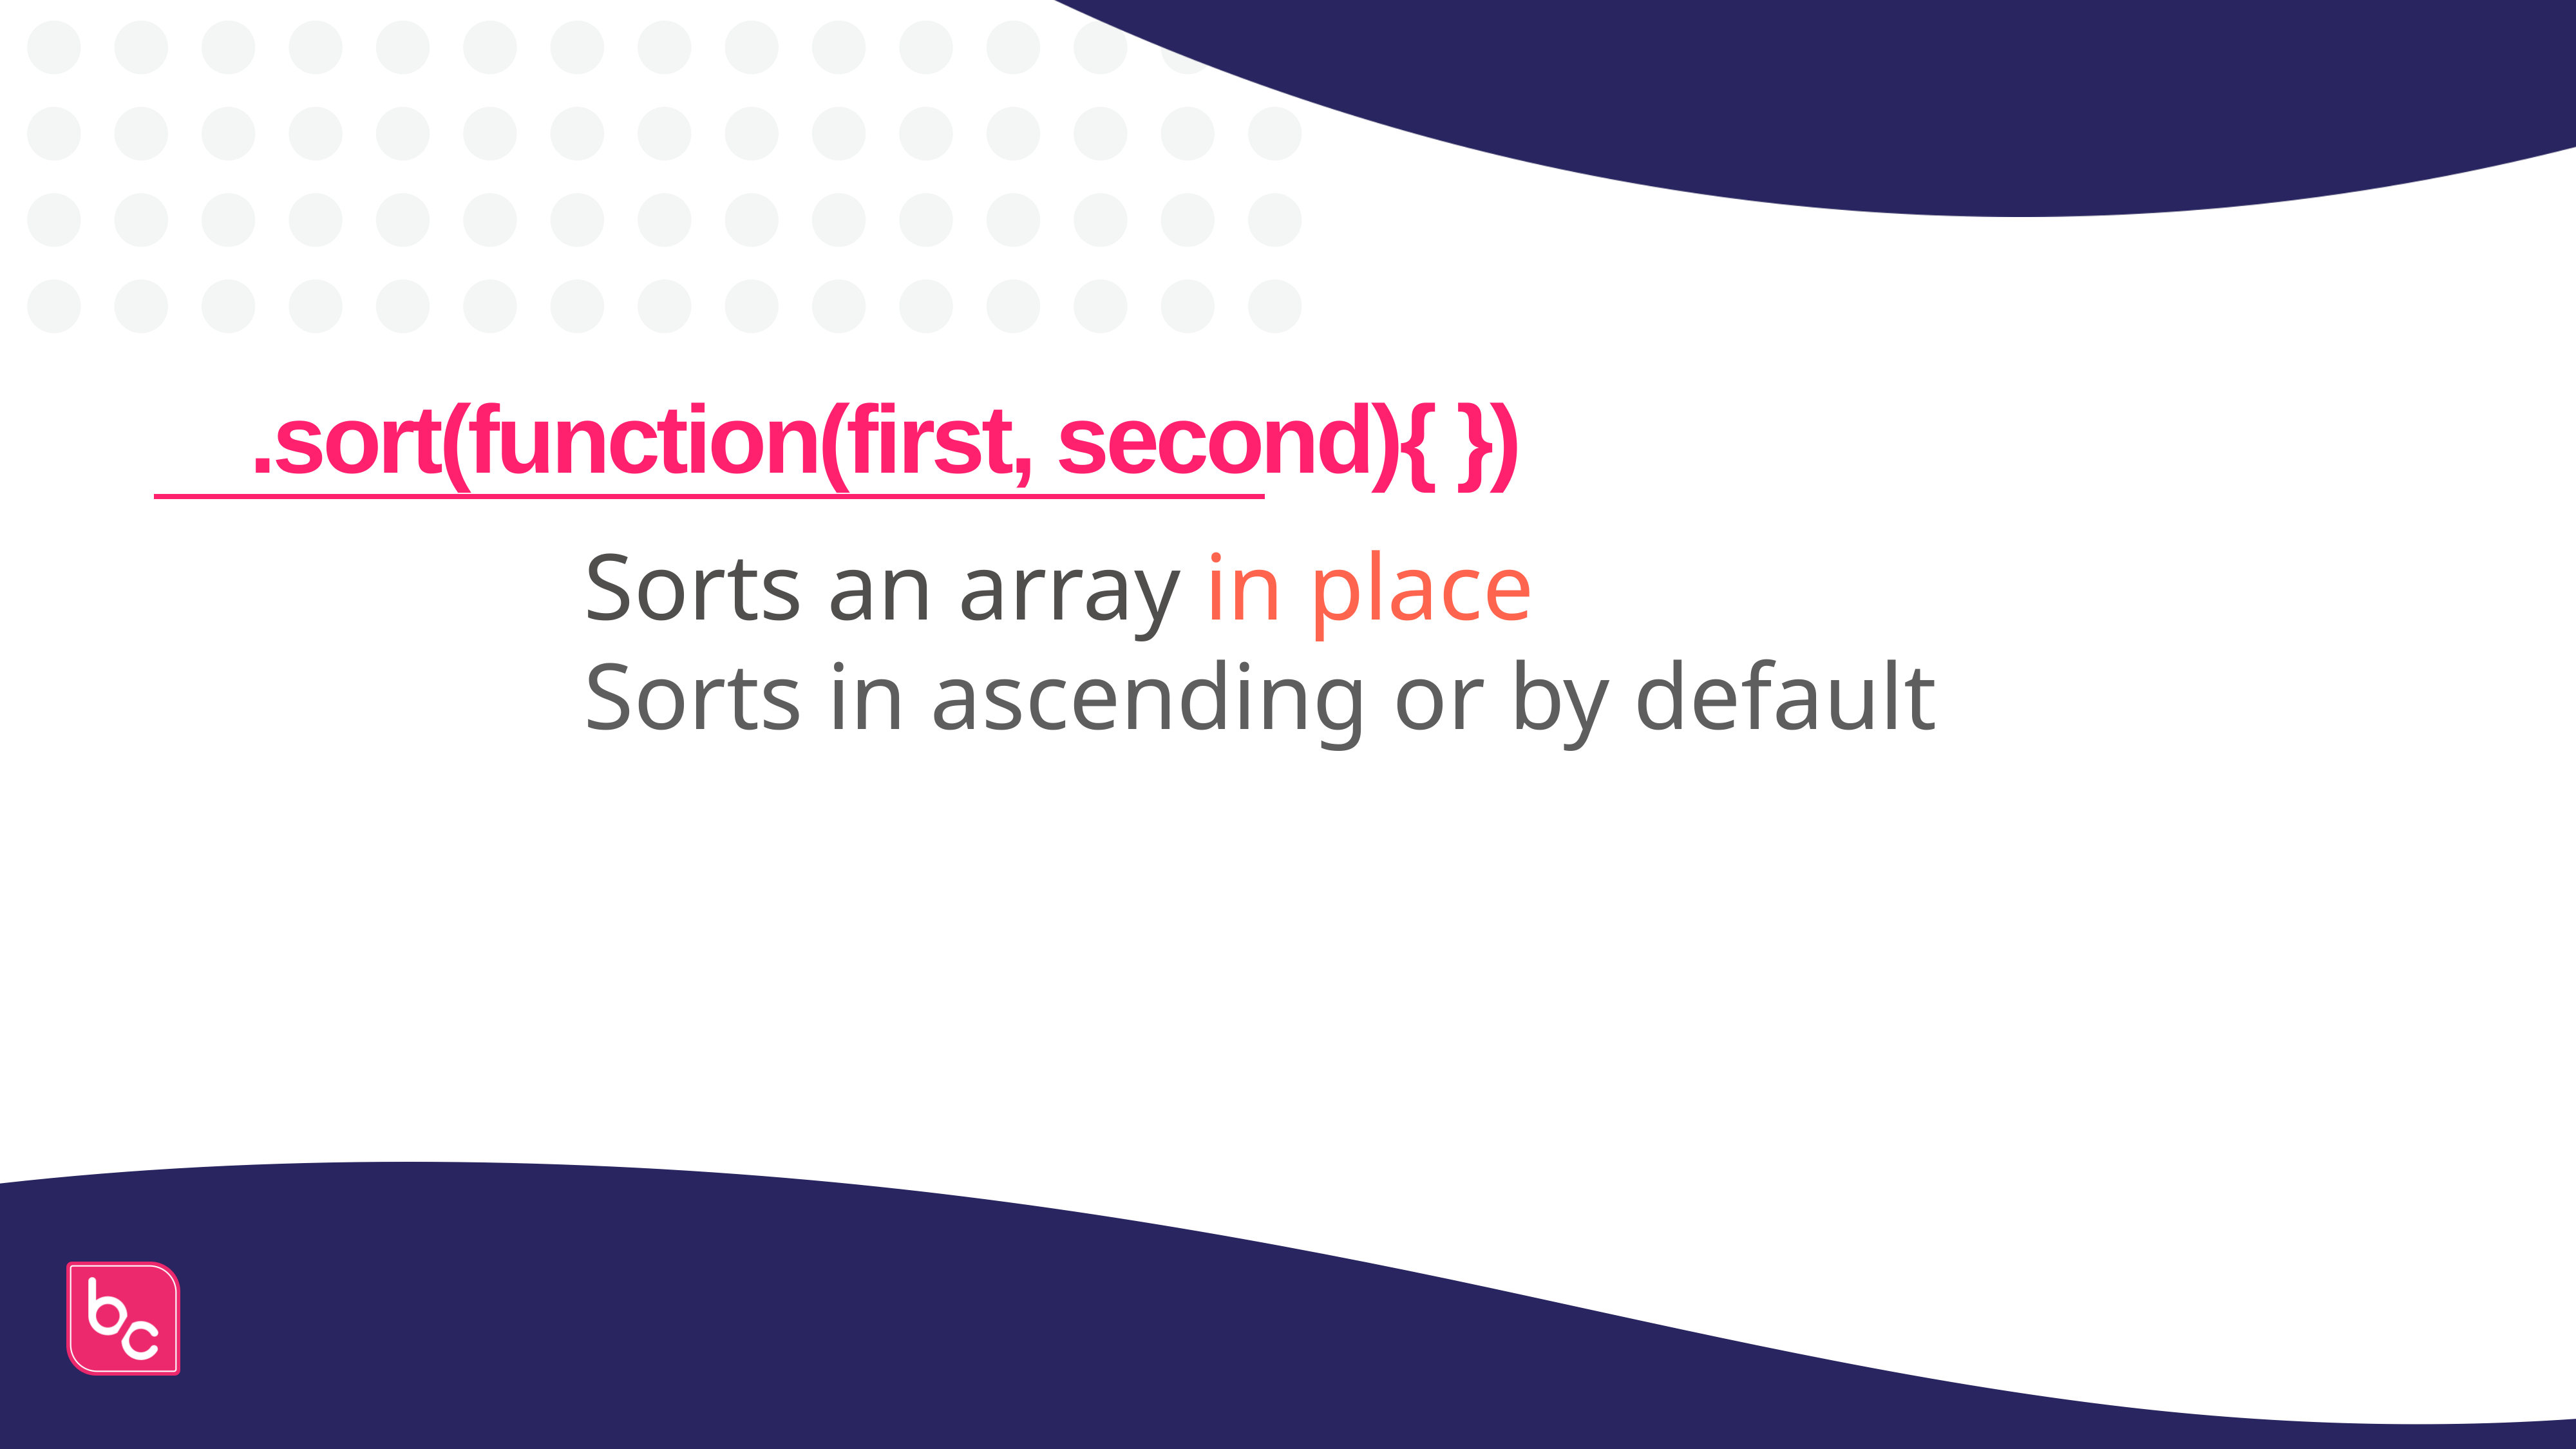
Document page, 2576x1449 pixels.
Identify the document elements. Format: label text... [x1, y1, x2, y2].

list Sorts an array in place Sorts in ascending or by default [578, 523, 2065, 756]
picture [0, 1162, 2576, 1449]
picture [1053, 0, 2576, 217]
title .sort(function(first, second){ }) [67, 214, 1528, 498]
